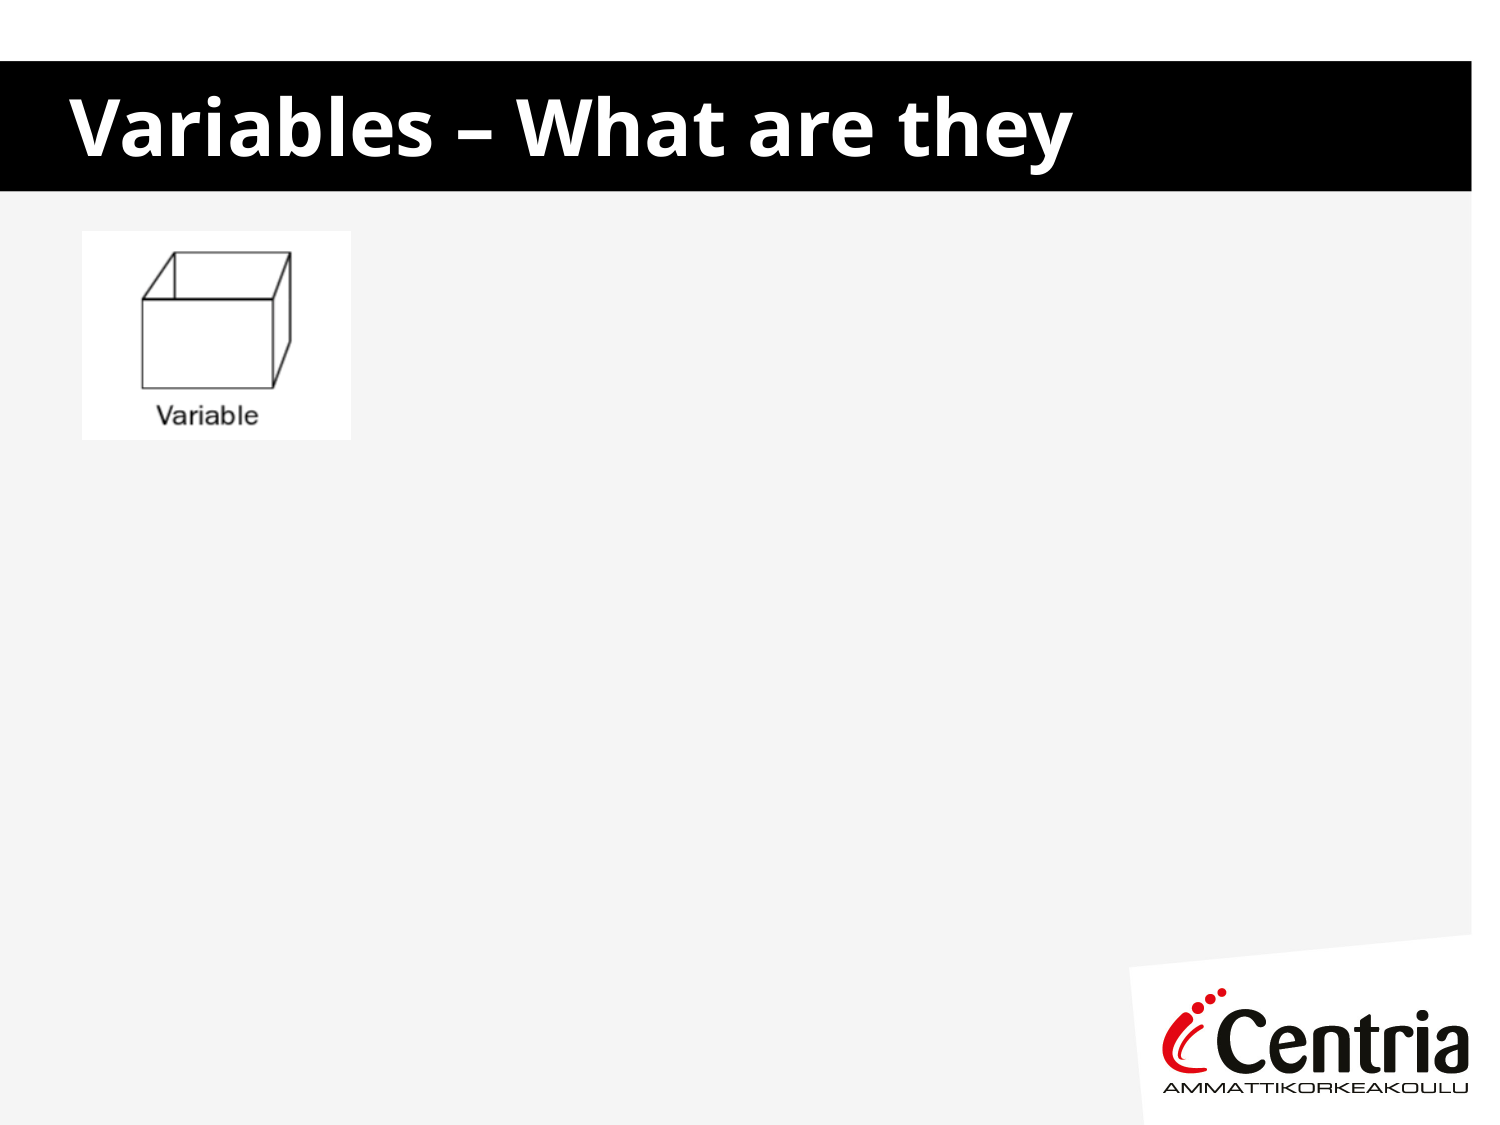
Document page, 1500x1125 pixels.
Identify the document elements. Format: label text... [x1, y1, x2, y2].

picture [0, 0, 1500, 1125]
title Variables – What are they [54, 75, 1410, 181]
